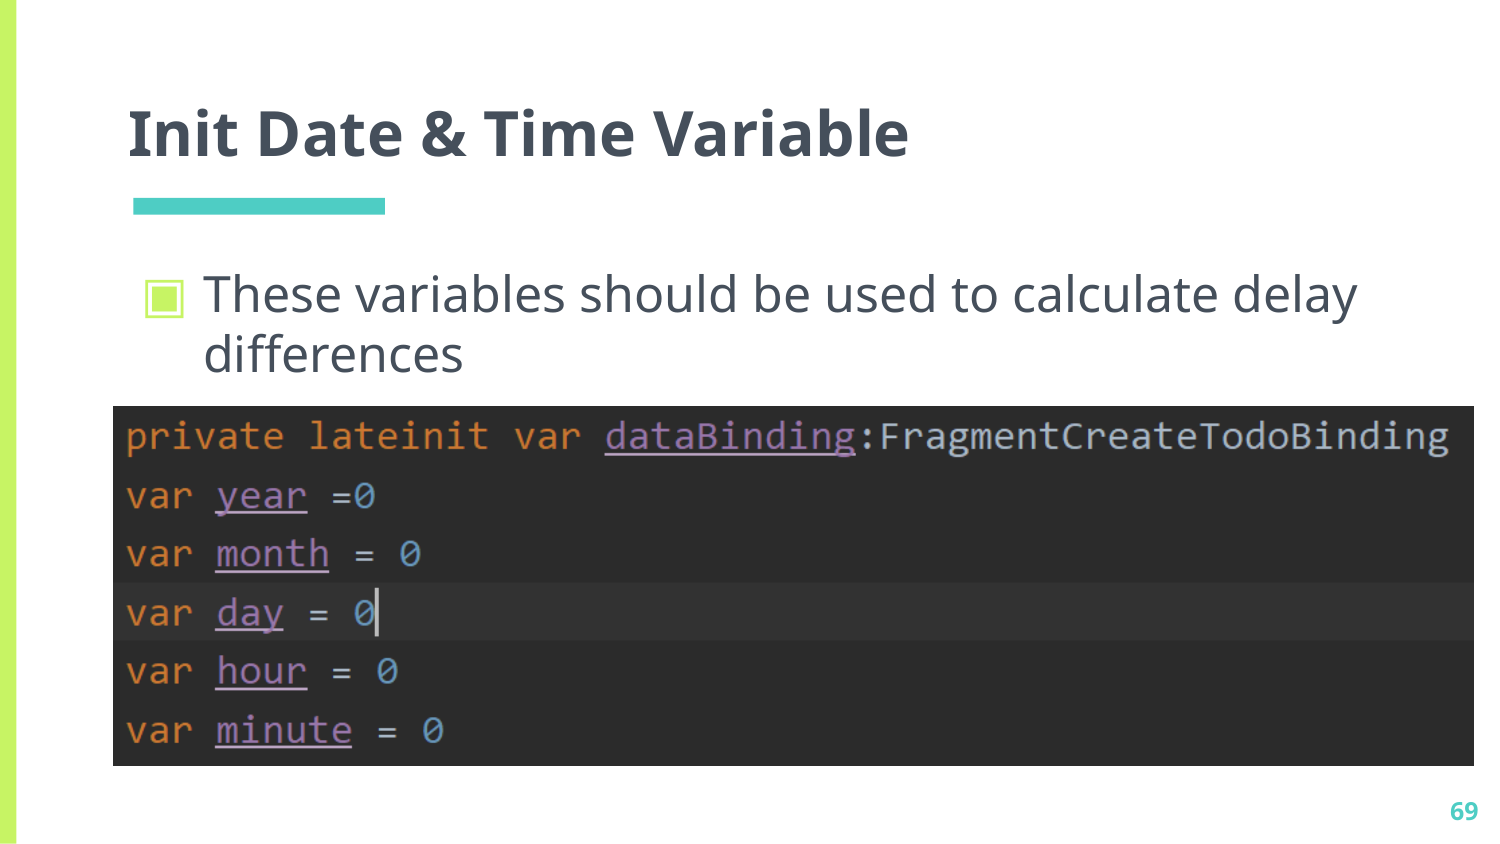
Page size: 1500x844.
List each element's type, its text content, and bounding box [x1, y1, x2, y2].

list These variables should be used to calculate delay differences [113, 247, 1387, 406]
slide_number 69 [1403, 780, 1494, 832]
title Init Date & Time Variable [113, 24, 1387, 184]
picture [113, 406, 1475, 766]
